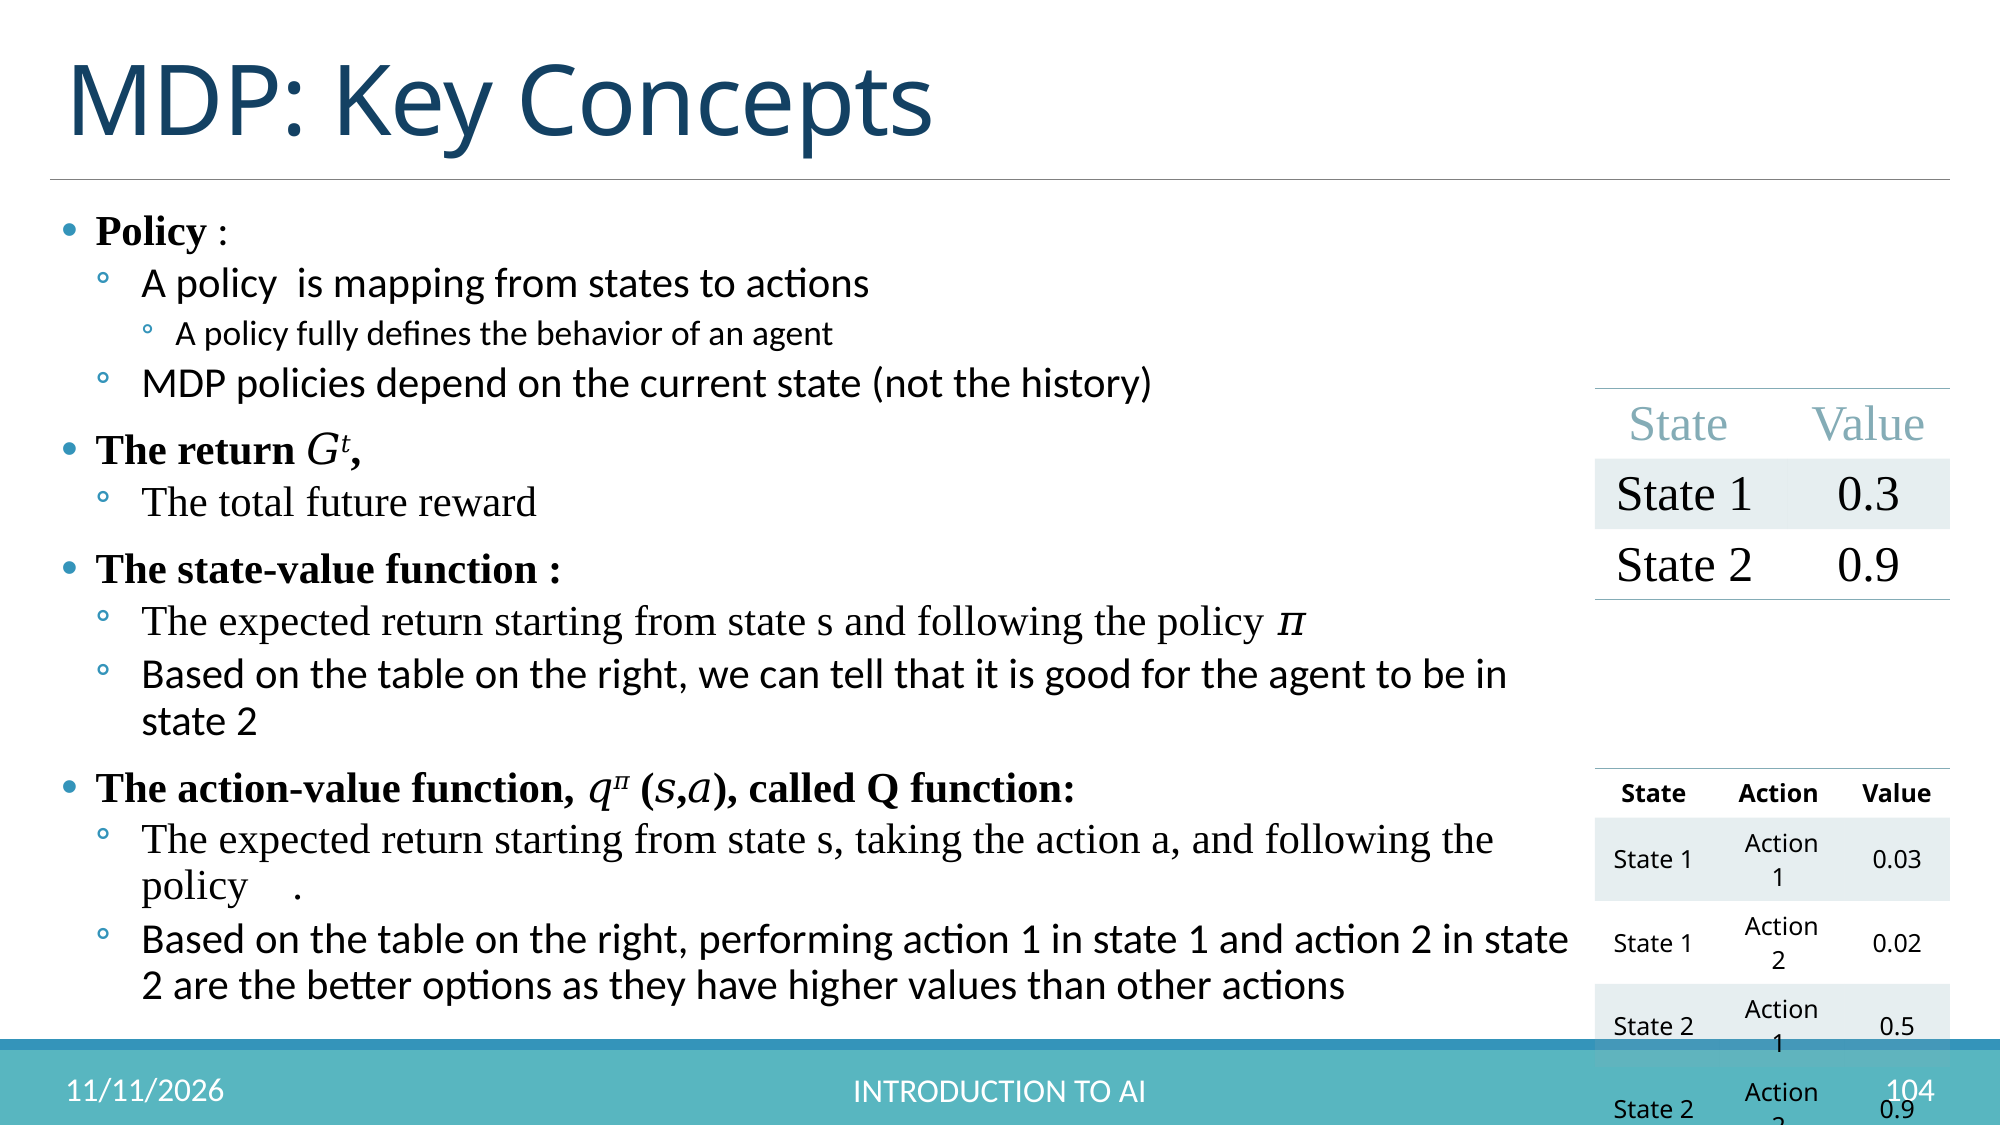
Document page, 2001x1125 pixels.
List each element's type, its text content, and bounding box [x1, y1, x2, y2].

table_header State [1595, 389, 1787, 459]
table_header Action [1720, 769, 1844, 818]
table_cell Action 1 [1720, 984, 1844, 1067]
table_cell 0.9 [1787, 529, 1950, 599]
table_cell 0.3 [1787, 459, 1950, 529]
table_cell State 2 [1595, 529, 1787, 599]
table_header State [1595, 769, 1720, 818]
table_cell State 2 [1595, 1067, 1720, 1125]
table_cell 0.02 [1844, 901, 1950, 984]
footer Introduction to AI [604, 1059, 1396, 1120]
table_cell 0.9 [1844, 1067, 1950, 1125]
table_cell 0.03 [1844, 818, 1950, 901]
table_header Value [1844, 769, 1950, 818]
table_cell Action 2 [1720, 1067, 1844, 1125]
table_cell State 1 [1595, 901, 1720, 984]
title MDP: Key Concepts [50, 47, 1950, 163]
table_cell State 1 [1595, 459, 1787, 529]
table_header Value [1787, 389, 1950, 459]
table_cell Action 2 [1720, 901, 1844, 984]
table_cell 0.5 [1844, 984, 1950, 1067]
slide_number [50, 1057, 456, 1118]
table_cell State 2 [1595, 984, 1720, 1067]
table_cell Action 1 [1720, 818, 1844, 901]
table_cell State 1 [1595, 818, 1720, 901]
